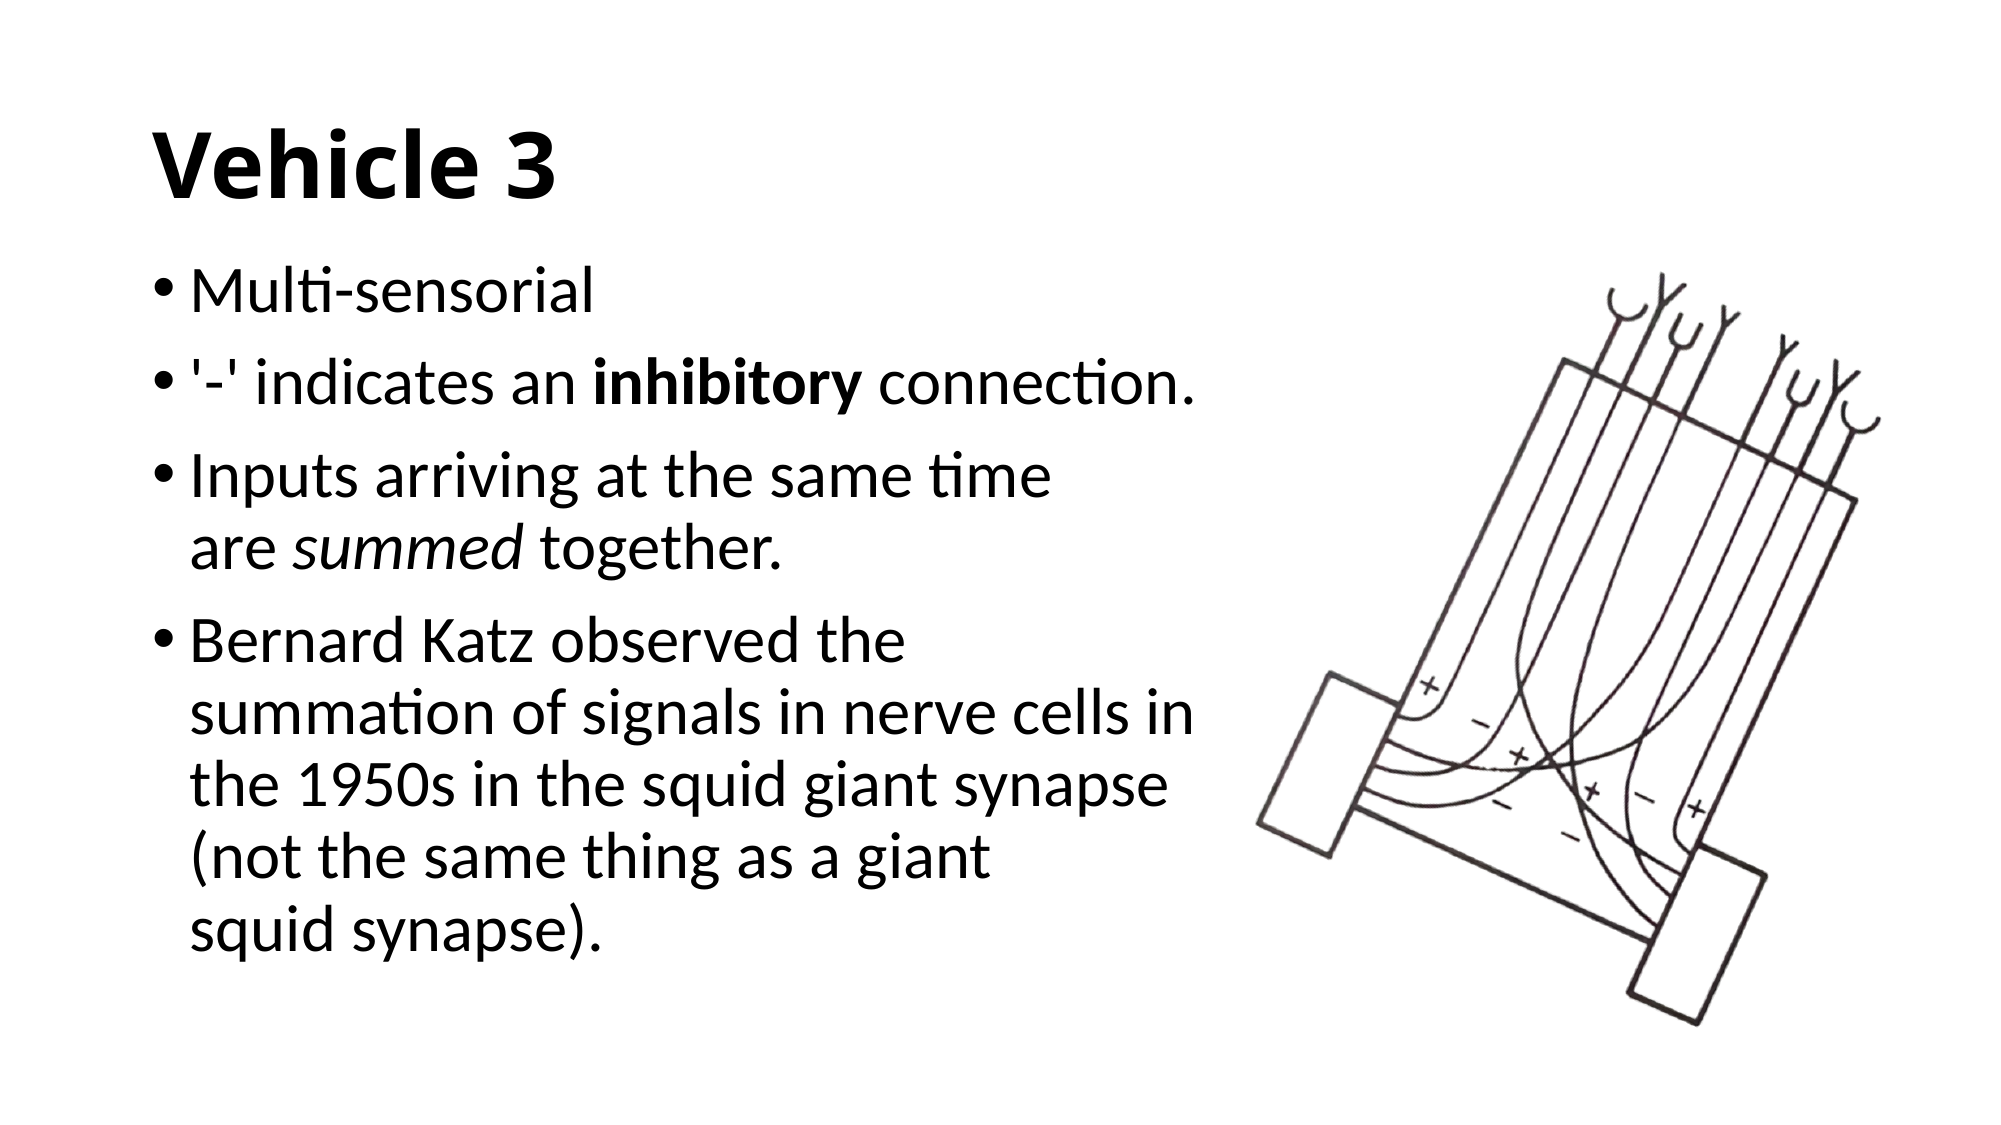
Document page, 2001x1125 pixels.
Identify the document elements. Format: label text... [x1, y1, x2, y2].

list Multi-sensorial '-' indicates an inhibitory connection. Inputs arriving at the same time are summed together. Bernard Katz observed the summation of signals in nerve cells in the 1950s in the squid giant synapse (not the same thing as a giant squid synapse). [137, 246, 1234, 1125]
title Vehicle 3 [137, 59, 1863, 278]
picture [1235, 265, 2000, 1046]
